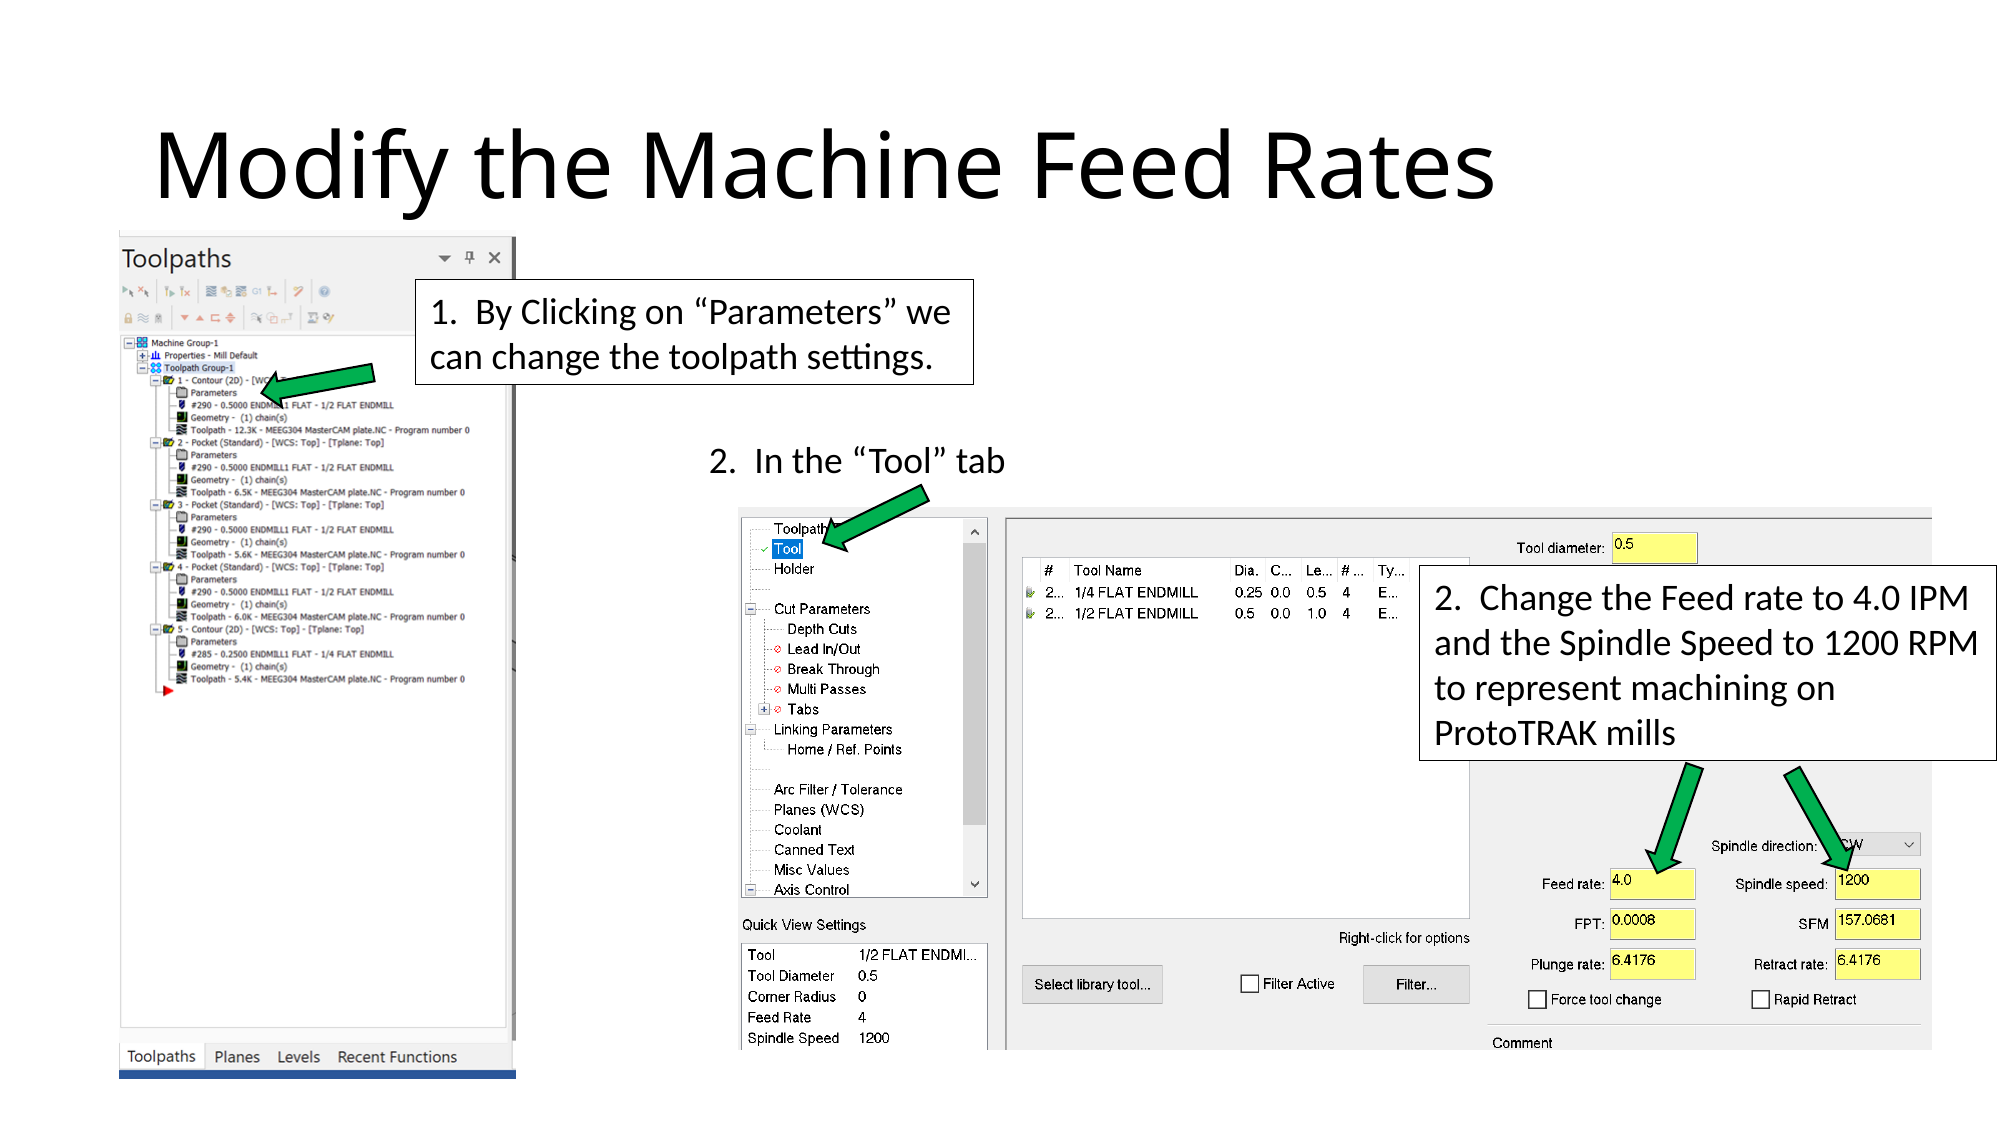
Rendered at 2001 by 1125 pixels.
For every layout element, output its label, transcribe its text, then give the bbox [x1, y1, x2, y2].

text_box 1. By Clicking on “Parameters” we can change the toolpath settings. [516, 279, 974, 385]
text_box 2. In the “Tool” tab [694, 428, 1383, 489]
picture [738, 507, 1932, 1050]
title Modify the Machine Feed Rates [137, 59, 1863, 278]
picture [119, 230, 516, 1079]
text_box 2. Change the Feed rate to 4.0 IPM and the Spindle Speed to 1200 RPM to represent machining on ProtoTRAK mills [1932, 565, 1997, 761]
text_box [873, 483, 931, 507]
